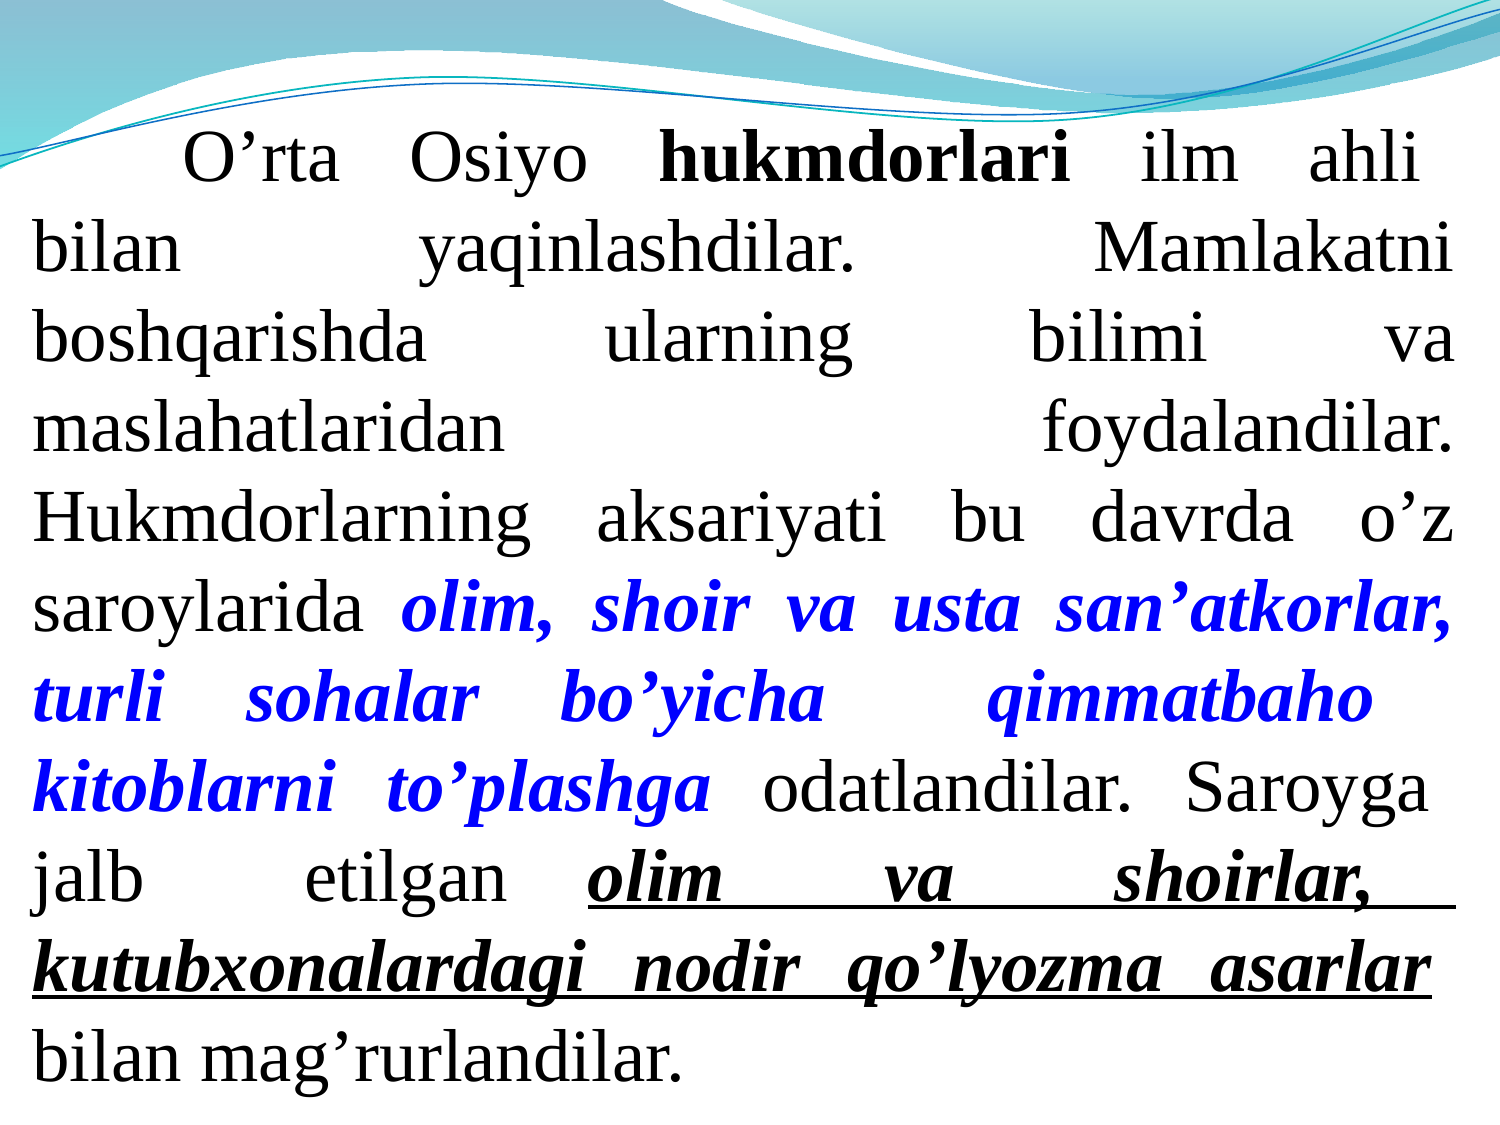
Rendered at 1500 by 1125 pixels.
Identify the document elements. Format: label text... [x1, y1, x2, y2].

text_box O’rta Osiyo hukmdorlari ilm ahli bilan yaqinlashdilar. Mamlakatni boshqarishda ularning bilimi va maslahatlaridan foydalandilar. Hukmdorlarning aksariyati bu davrda o’z saroylarida olim, shoir va usta san’atkorlar, turli sohalar bo’yicha qimmatbaho kitoblarni to’plashga odatlandilar. Saroyga jalb etilgan olim va shoirlar, kutubxonalardagi nodir qo’lyozma asarlar bilan mag’rurlandilar. [17, 98, 1471, 1104]
